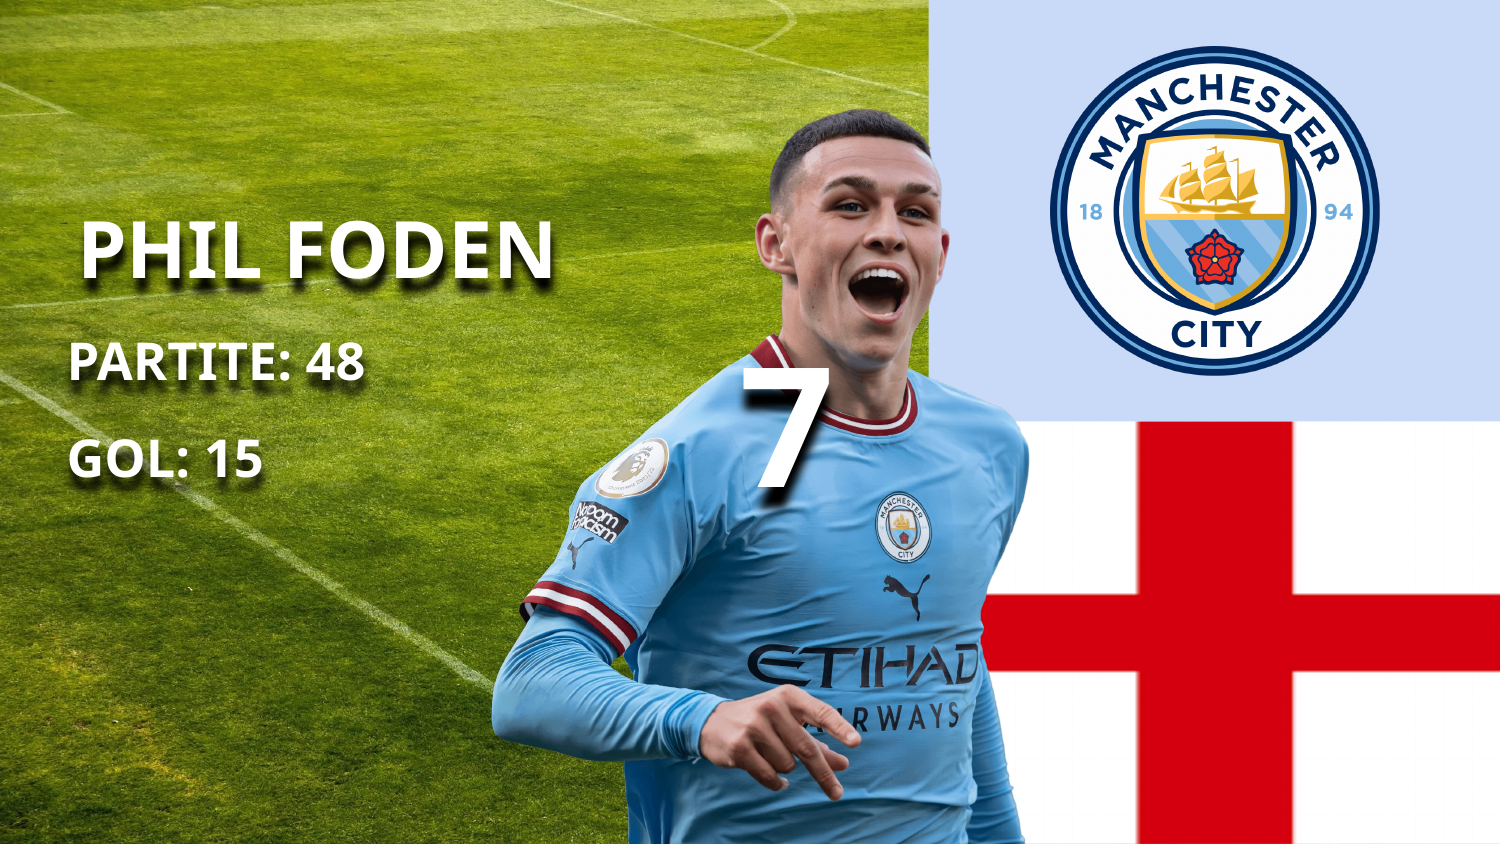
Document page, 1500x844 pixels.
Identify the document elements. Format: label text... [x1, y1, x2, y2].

list PHIL FODEN [19, 105, 487, 316]
text_box [928, 0, 1500, 421]
picture [0, 0, 1500, 844]
text_box PARTITE: 48 GOL: 15 [51, 234, 486, 610]
